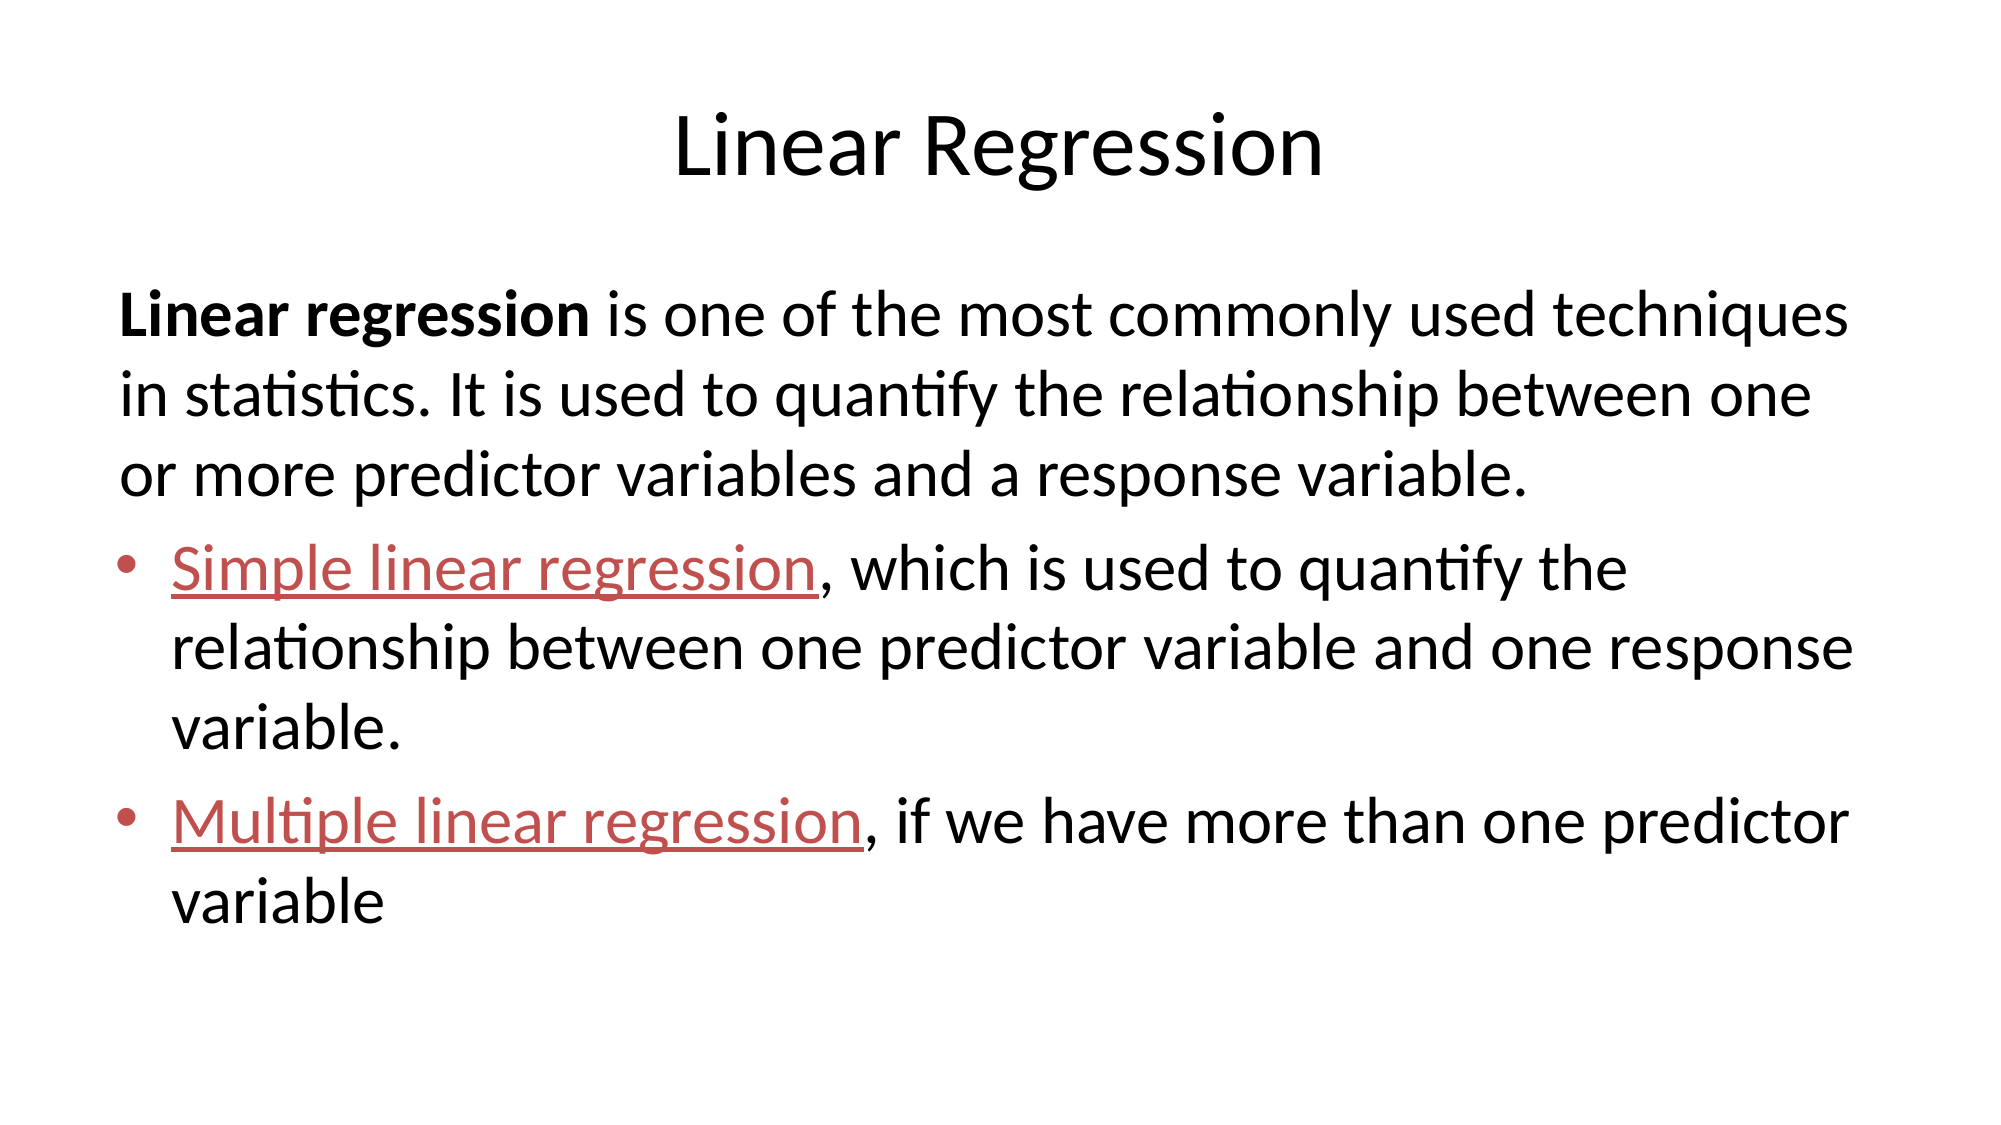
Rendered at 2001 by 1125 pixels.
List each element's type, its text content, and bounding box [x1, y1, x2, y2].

list Linear regression is one of the most commonly used techniques in statistics. It is used to quantify the relationship between one or more predictor variables and a response variable. Simple linear regression, which is used to quantify the relationship between one predictor variable and one response variable. Multiple linear regression, if we have more than one predictor variable [99, 262, 1900, 1005]
title Linear Regression [99, 45, 1900, 233]
